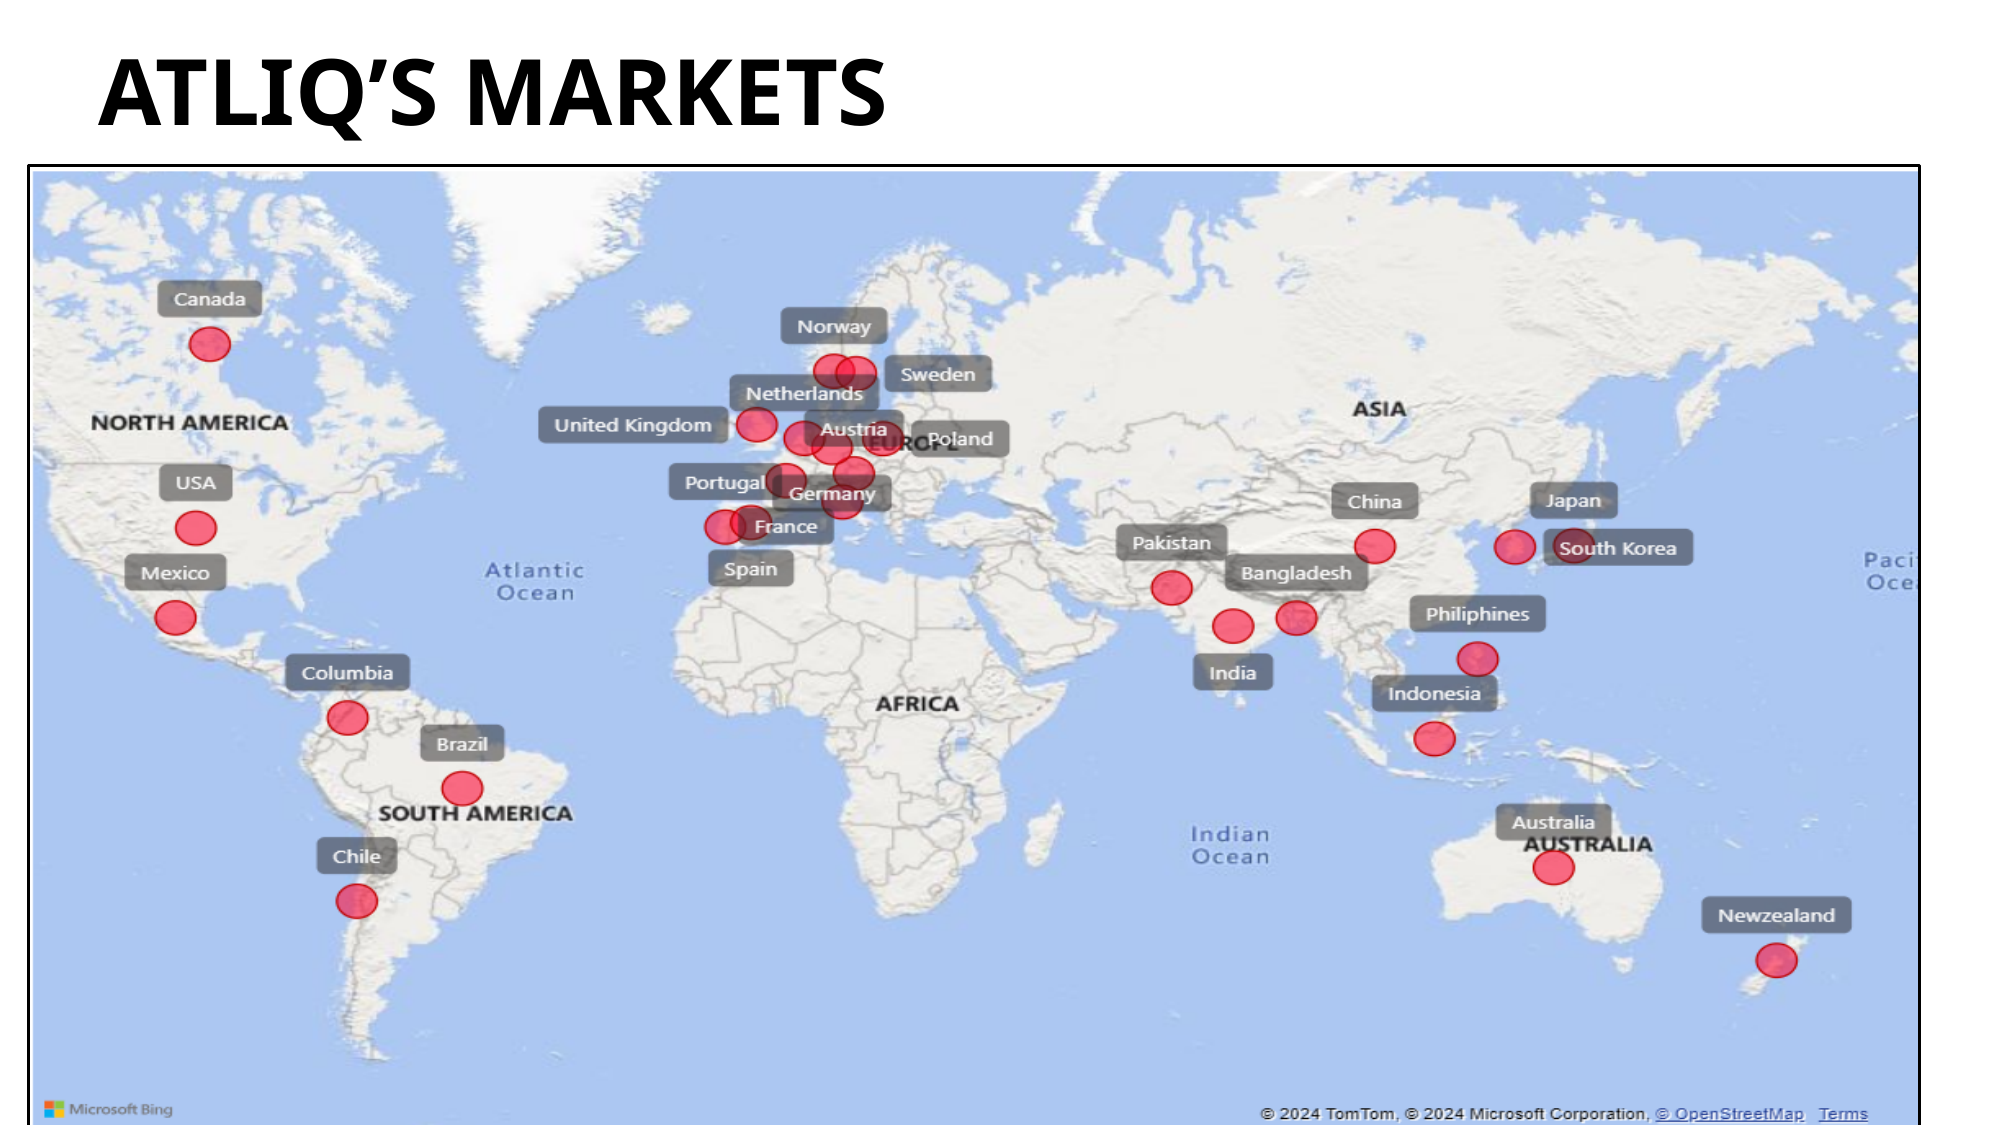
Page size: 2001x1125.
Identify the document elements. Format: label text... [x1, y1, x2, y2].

title ATLIQ’S MARKETS [83, 51, 912, 154]
picture [29, 166, 1919, 1125]
